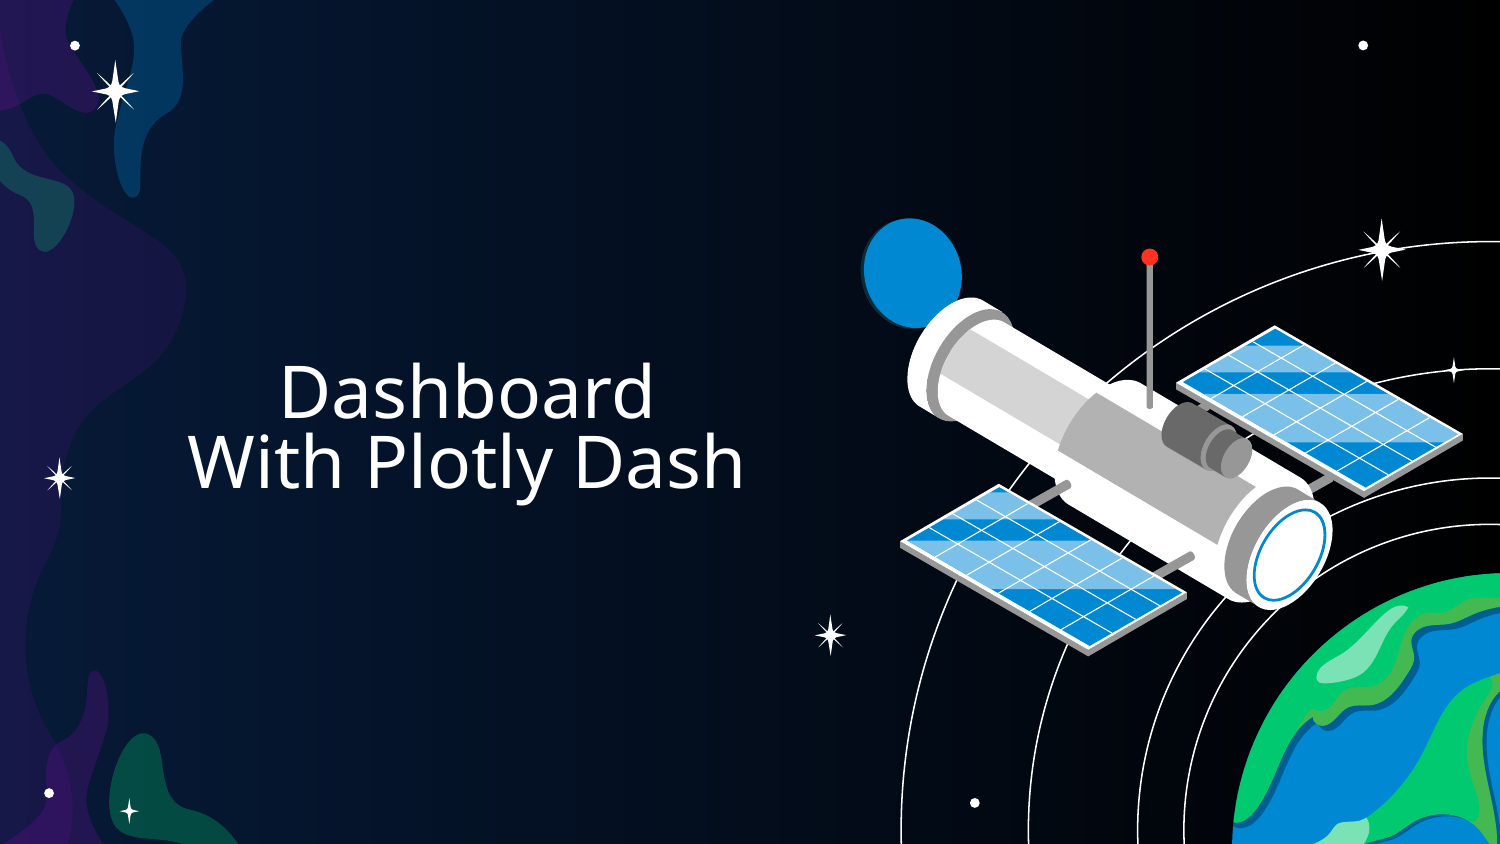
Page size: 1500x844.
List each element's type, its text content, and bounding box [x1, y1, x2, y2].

title Dashboard With Plotly Dash [79, 347, 849, 527]
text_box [855, 218, 1464, 657]
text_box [1231, 573, 1500, 844]
